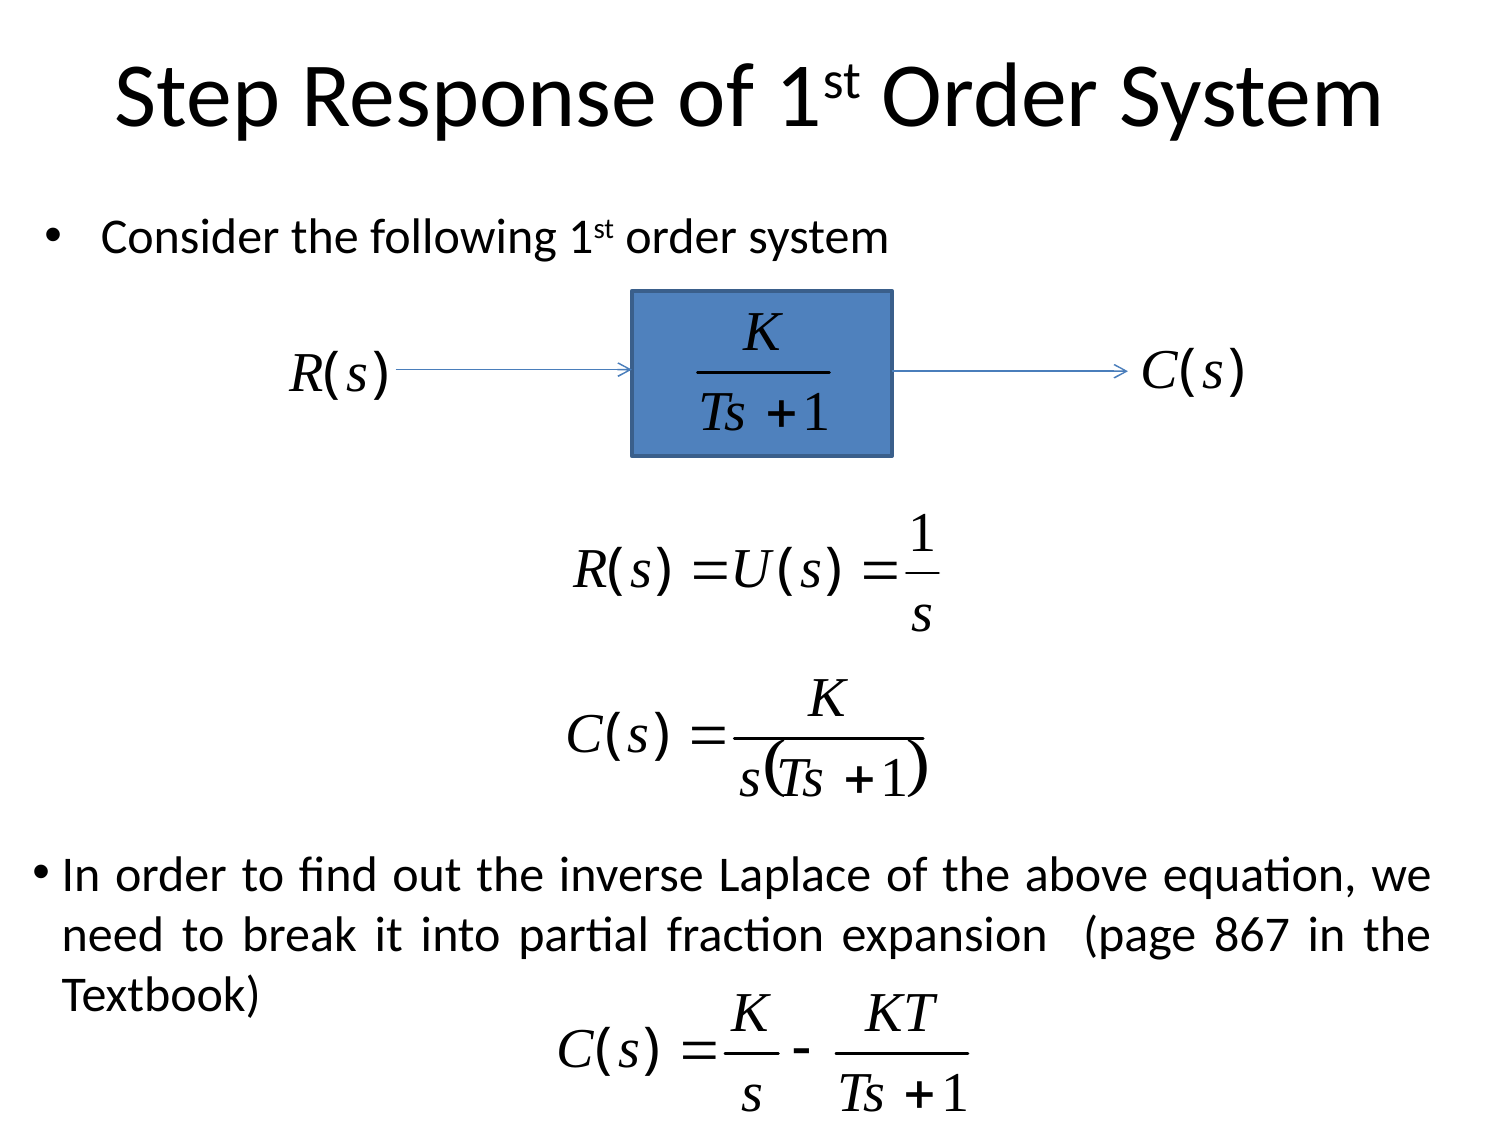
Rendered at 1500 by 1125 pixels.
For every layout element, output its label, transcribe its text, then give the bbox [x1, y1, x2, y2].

list Consider the following 1st order system [29, 196, 1436, 315]
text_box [560, 491, 955, 650]
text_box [556, 656, 940, 821]
text_box In order to find out the inverse Laplace of the above equation, we need to break it into partial fraction expansion (page 867 in the Textbook) [17, 834, 1447, 1029]
title Step Response of 1st Order System [75, 0, 1425, 183]
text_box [547, 971, 981, 1125]
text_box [277, 290, 1256, 457]
